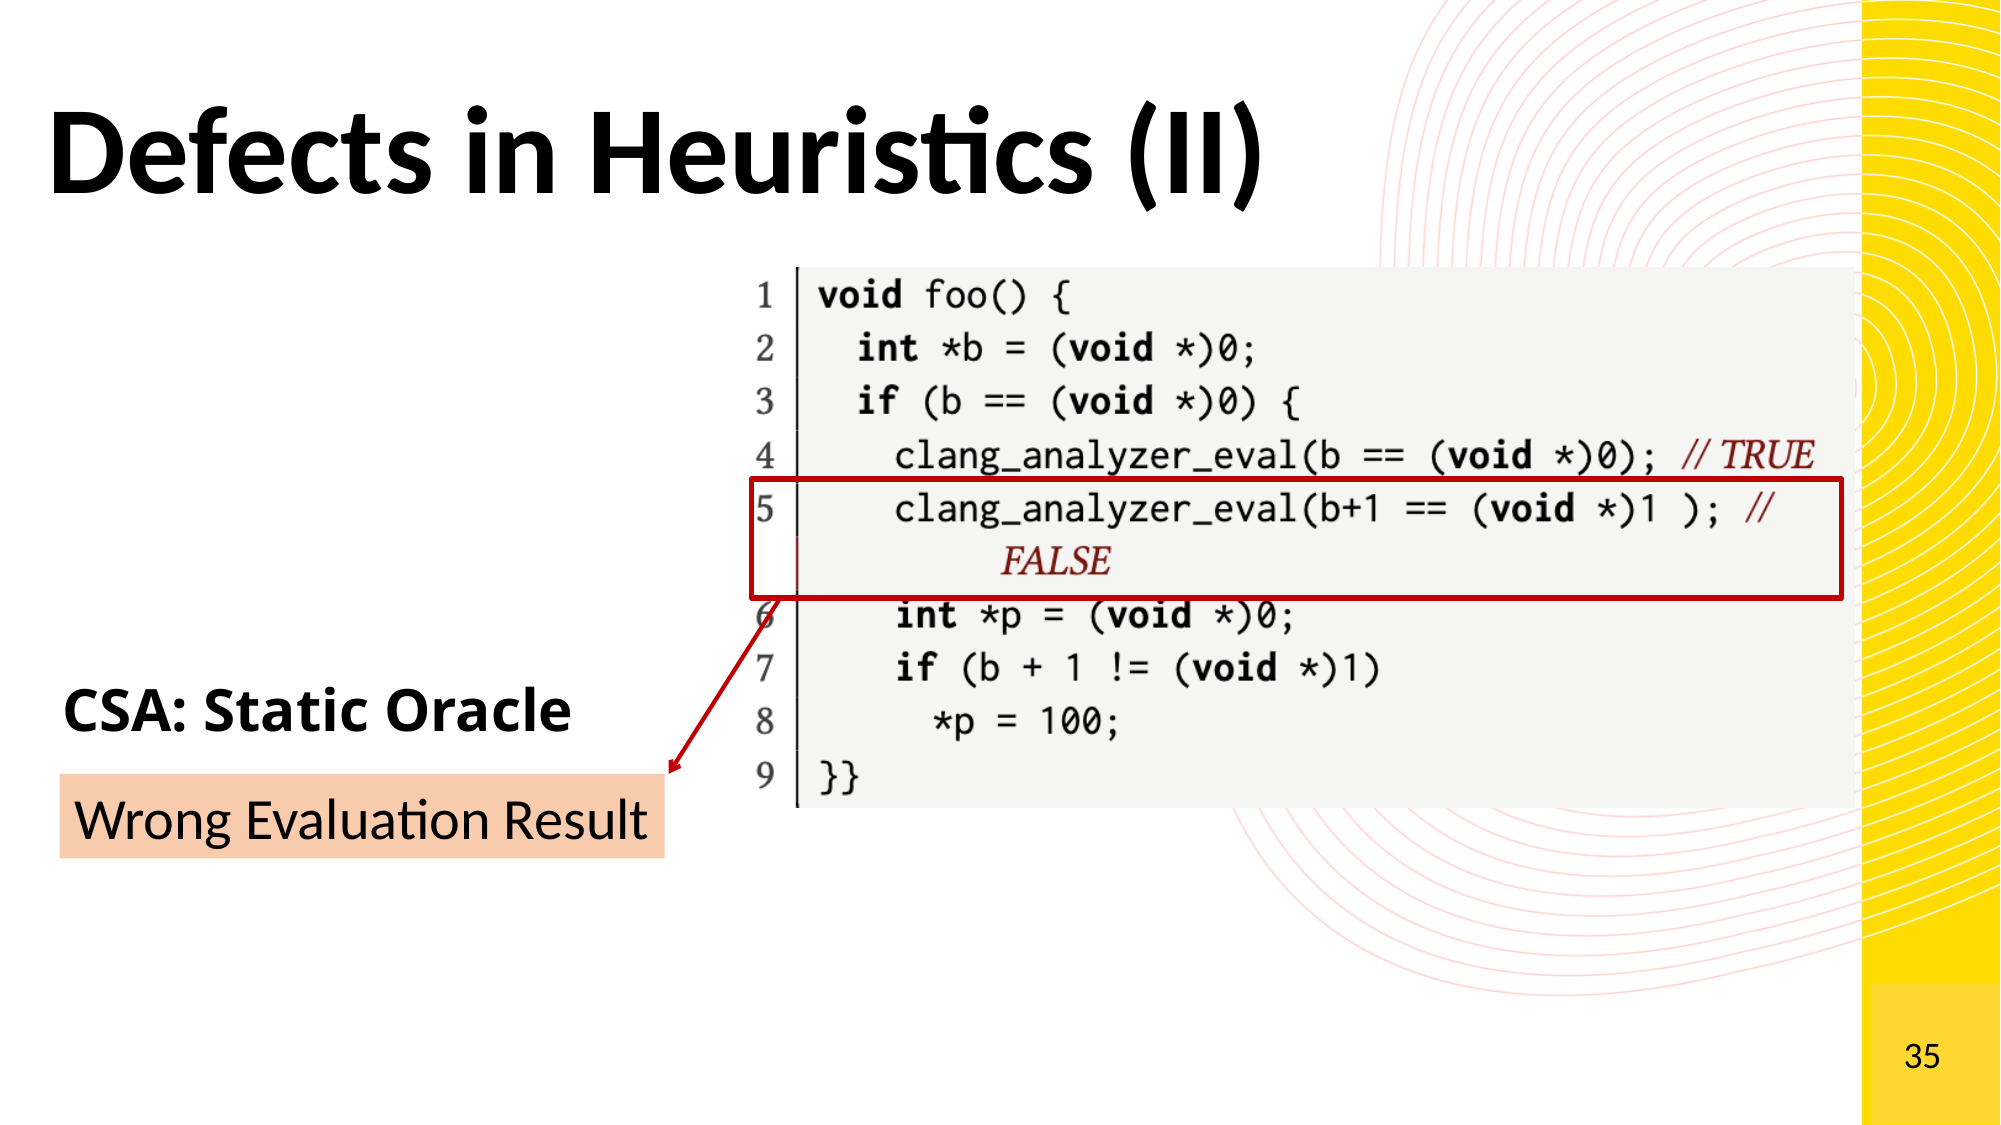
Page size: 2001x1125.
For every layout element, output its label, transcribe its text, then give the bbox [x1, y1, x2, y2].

picture [55, 0, 2000, 1125]
list Defects in Heuristics (II) [47, 85, 1307, 261]
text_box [668, 595, 782, 774]
text_box Wrong Evaluation Result [59, 773, 665, 859]
text_box CSA: Static Oracle [47, 665, 596, 751]
